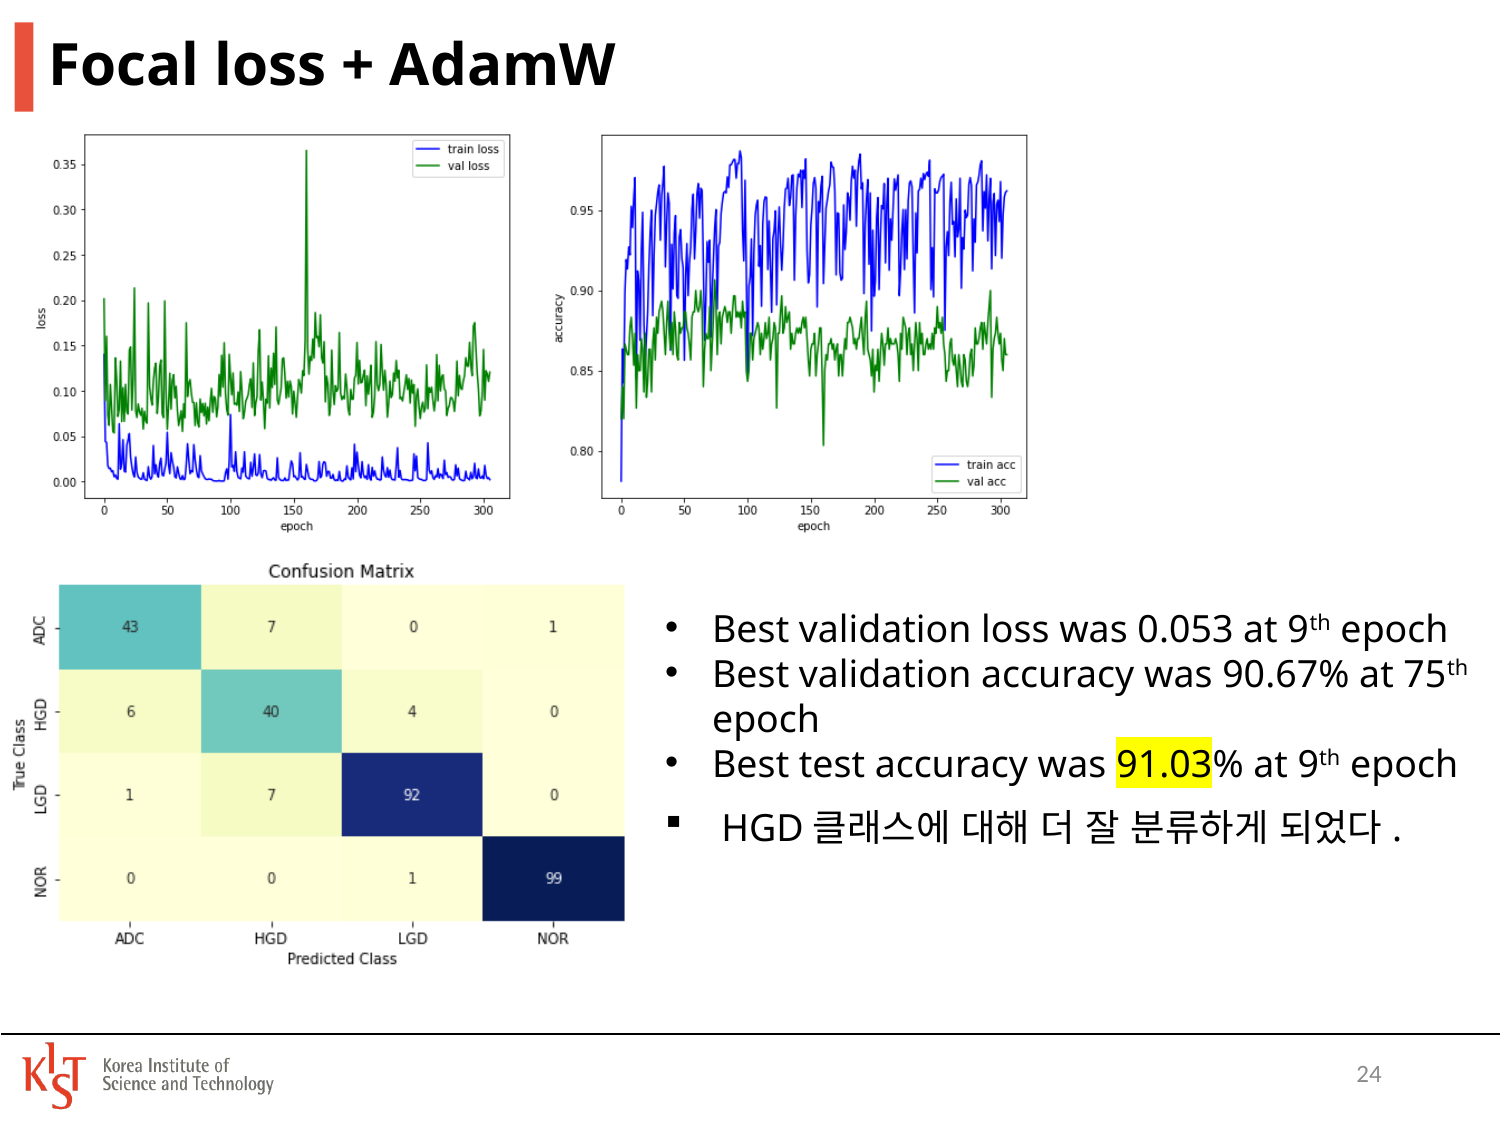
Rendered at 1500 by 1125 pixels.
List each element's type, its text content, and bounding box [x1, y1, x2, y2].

title Focal loss + AdamW [33, 22, 1470, 112]
text_box Best validation loss was 0.053 at 9th epoch Best validation accuracy was 90.67% at 75th epoch Best test accuracy was 91.03% at 9th epoch [650, 597, 1500, 792]
picture [549, 127, 1033, 538]
slide_number 24 [1059, 1042, 1397, 1103]
picture [33, 131, 516, 537]
text_box HGD클래스에 대해 더 잘 분류하게 되었다. [650, 796, 1462, 857]
picture [9, 562, 632, 973]
picture [15, 1038, 277, 1114]
